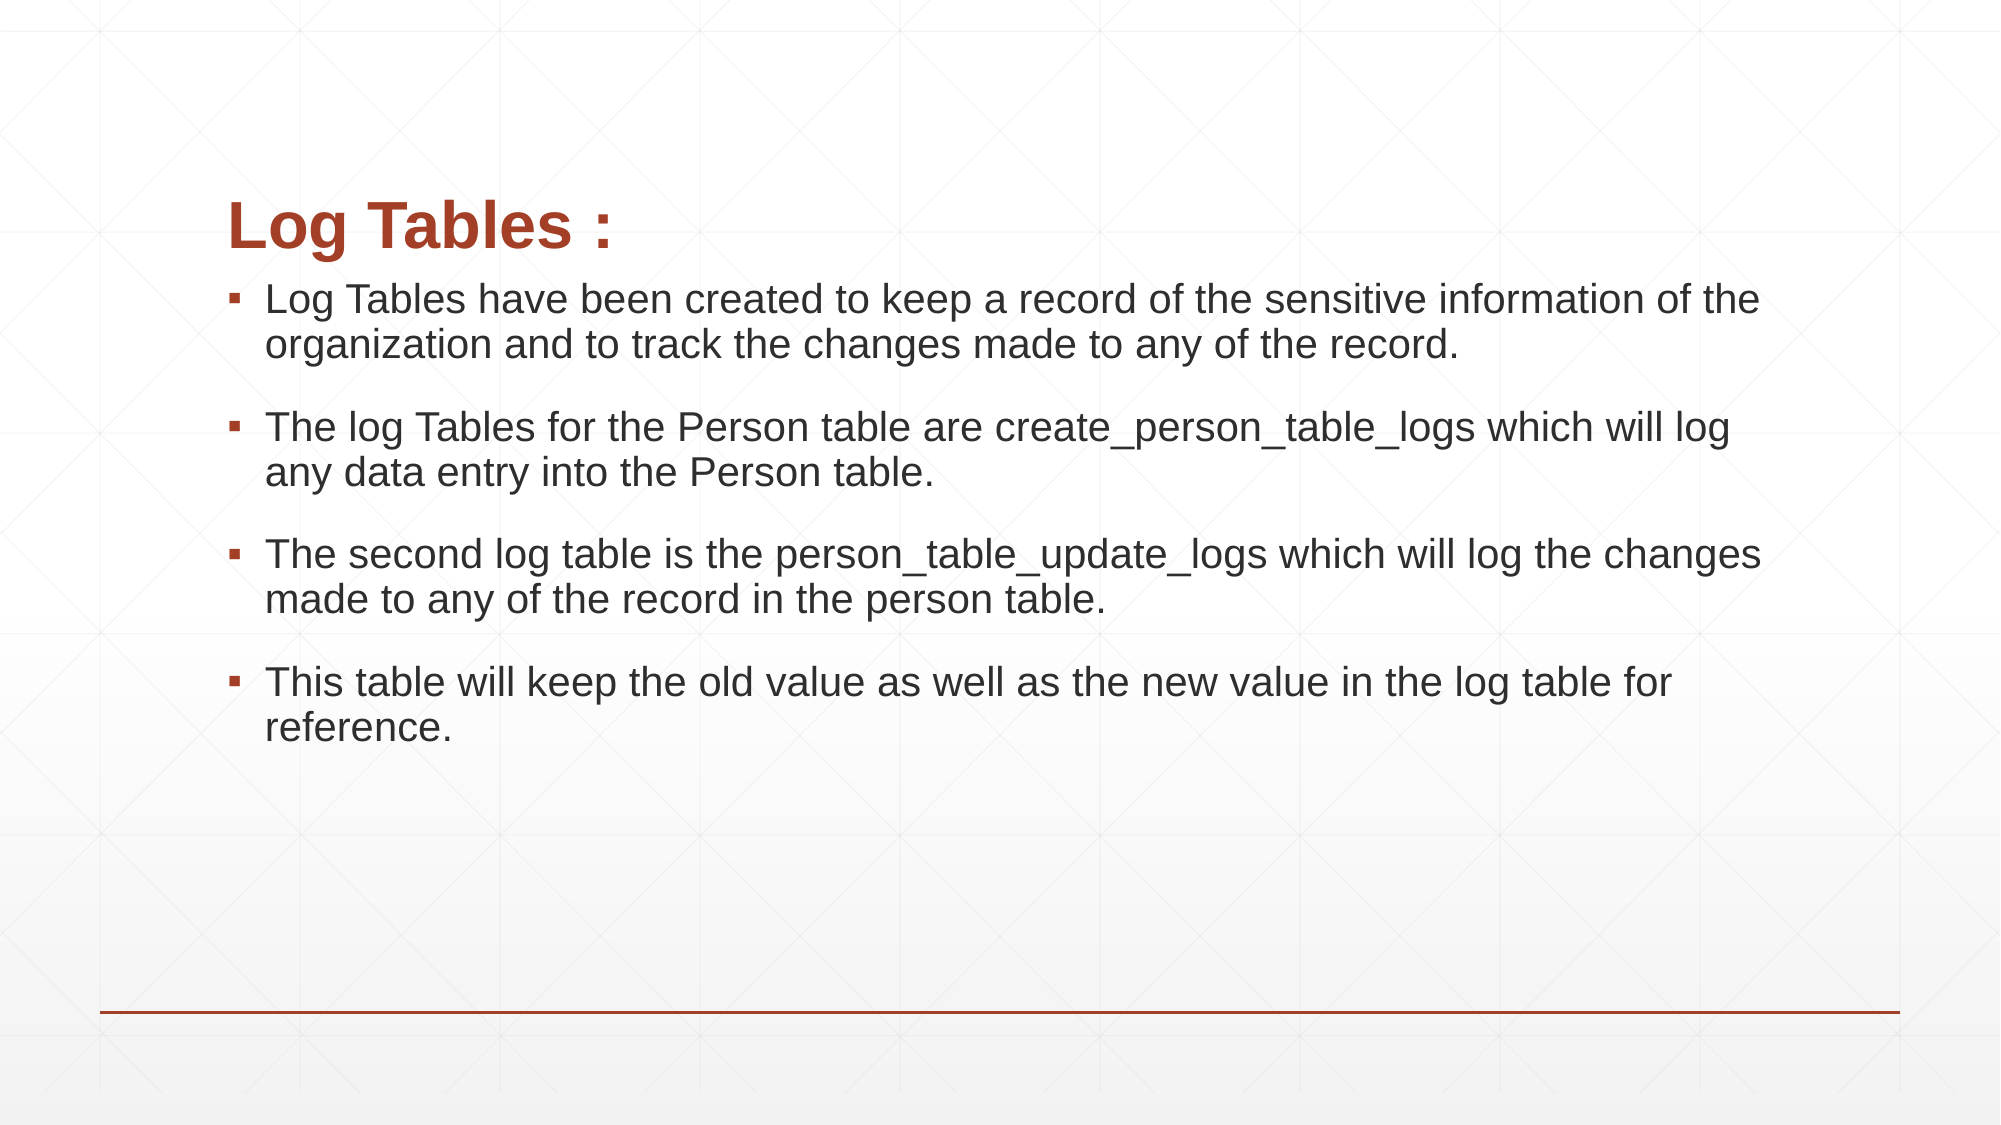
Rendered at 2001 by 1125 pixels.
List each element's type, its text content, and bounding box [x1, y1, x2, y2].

list Log Tables have been created to keep a record of the sensitive information of the organization and to track the changes made to any of the record. The log Tables for the Person table are create_person_table_logs which will log any data entry into the Person table. The second log table is the person_table_update_logs which will log the changes made to any of the record in the person table. This table will keep the old value as well as the new value in the log table for reference. [212, 270, 1788, 1005]
title Log Tables : [212, 82, 1788, 270]
